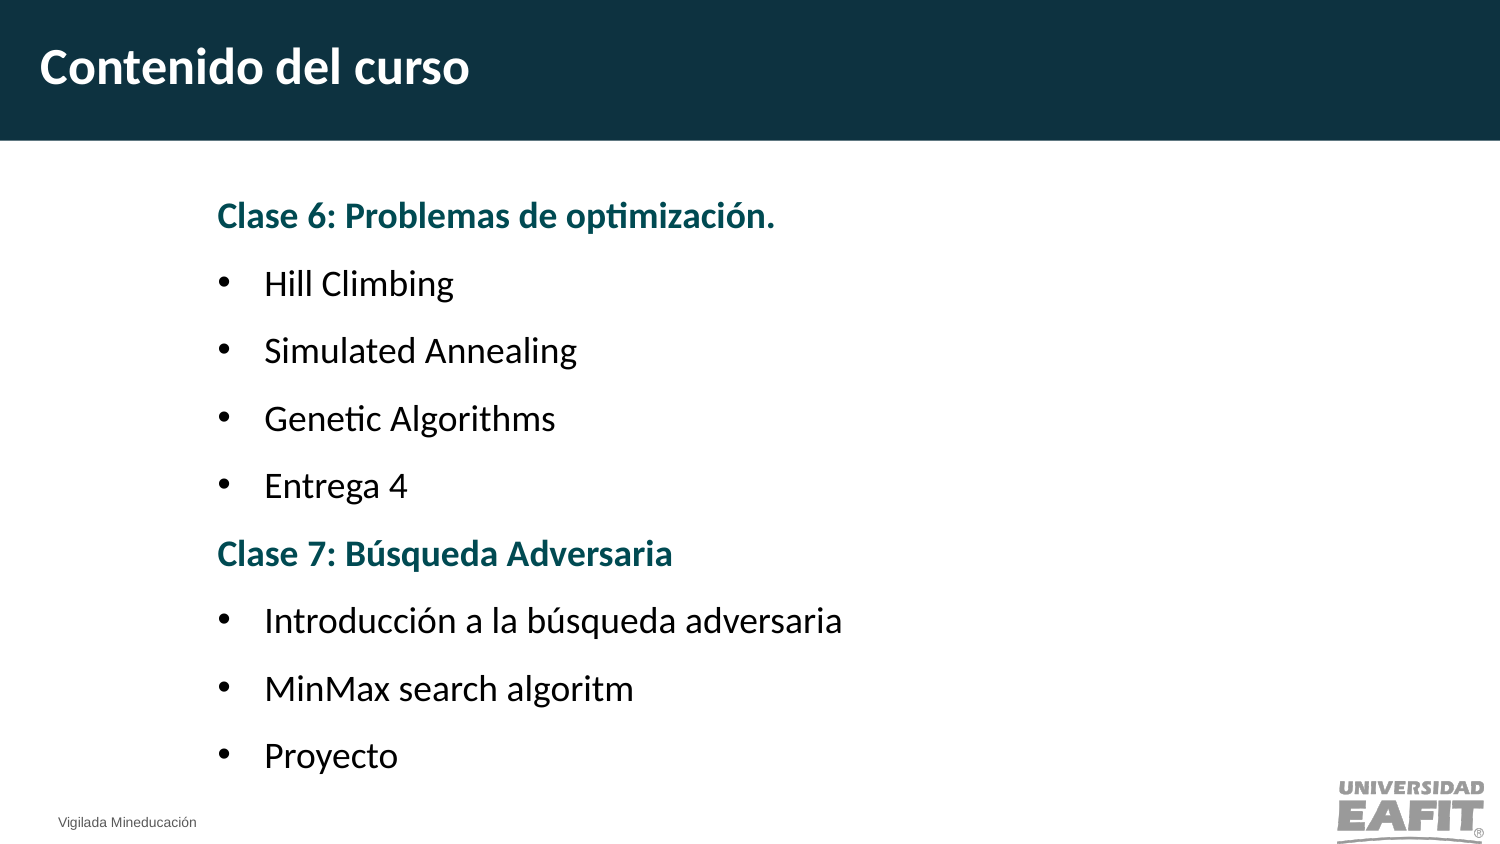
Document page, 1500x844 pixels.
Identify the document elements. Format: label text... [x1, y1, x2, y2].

text_box Contenido del curso [25, 17, 1255, 166]
text_box Clase 6: Problemas de optimización. Hill Climbing Simulated Annealing Genetic Algorithms Entrega 4 Clase 7: Búsqueda Adversaria Introducción a la búsqueda adversaria MinMax search algoritm Proyecto [202, 161, 1500, 844]
